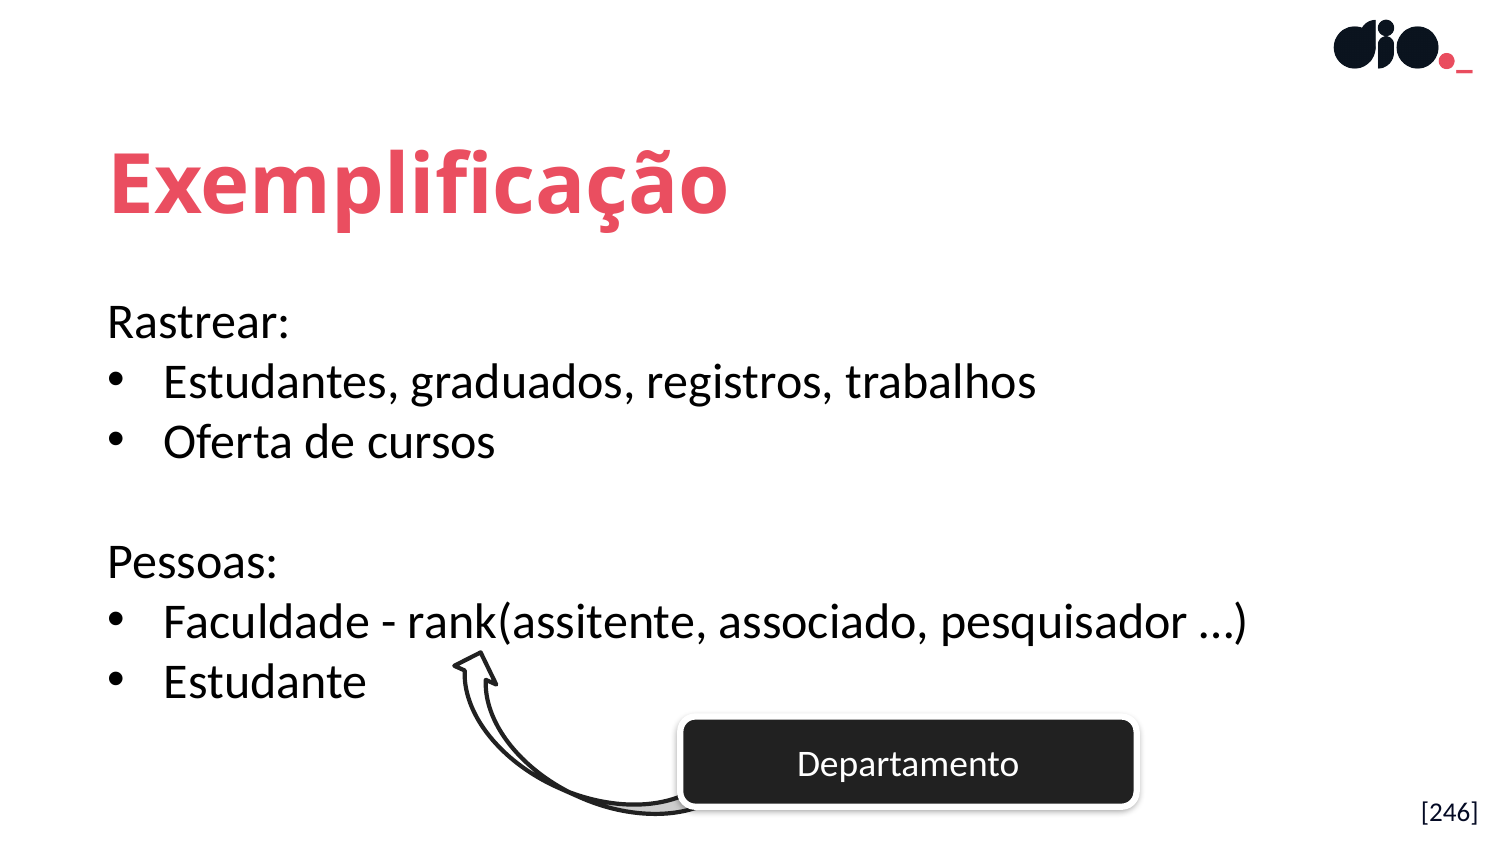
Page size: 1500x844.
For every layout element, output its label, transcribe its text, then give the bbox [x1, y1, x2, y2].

text_box [452, 650, 685, 817]
picture [1333, 19, 1473, 74]
text_box Exemplificação [92, 104, 1408, 243]
text_box Rastrear: Estudantes, graduados, registros, trabalhos Oferta de cursos Pessoas: Faculdade - rank(assitente, associado, pesquisador …) Estudante [92, 242, 1414, 755]
slide_number [246] [1403, 779, 1494, 844]
text_box Departamento [677, 713, 1140, 810]
